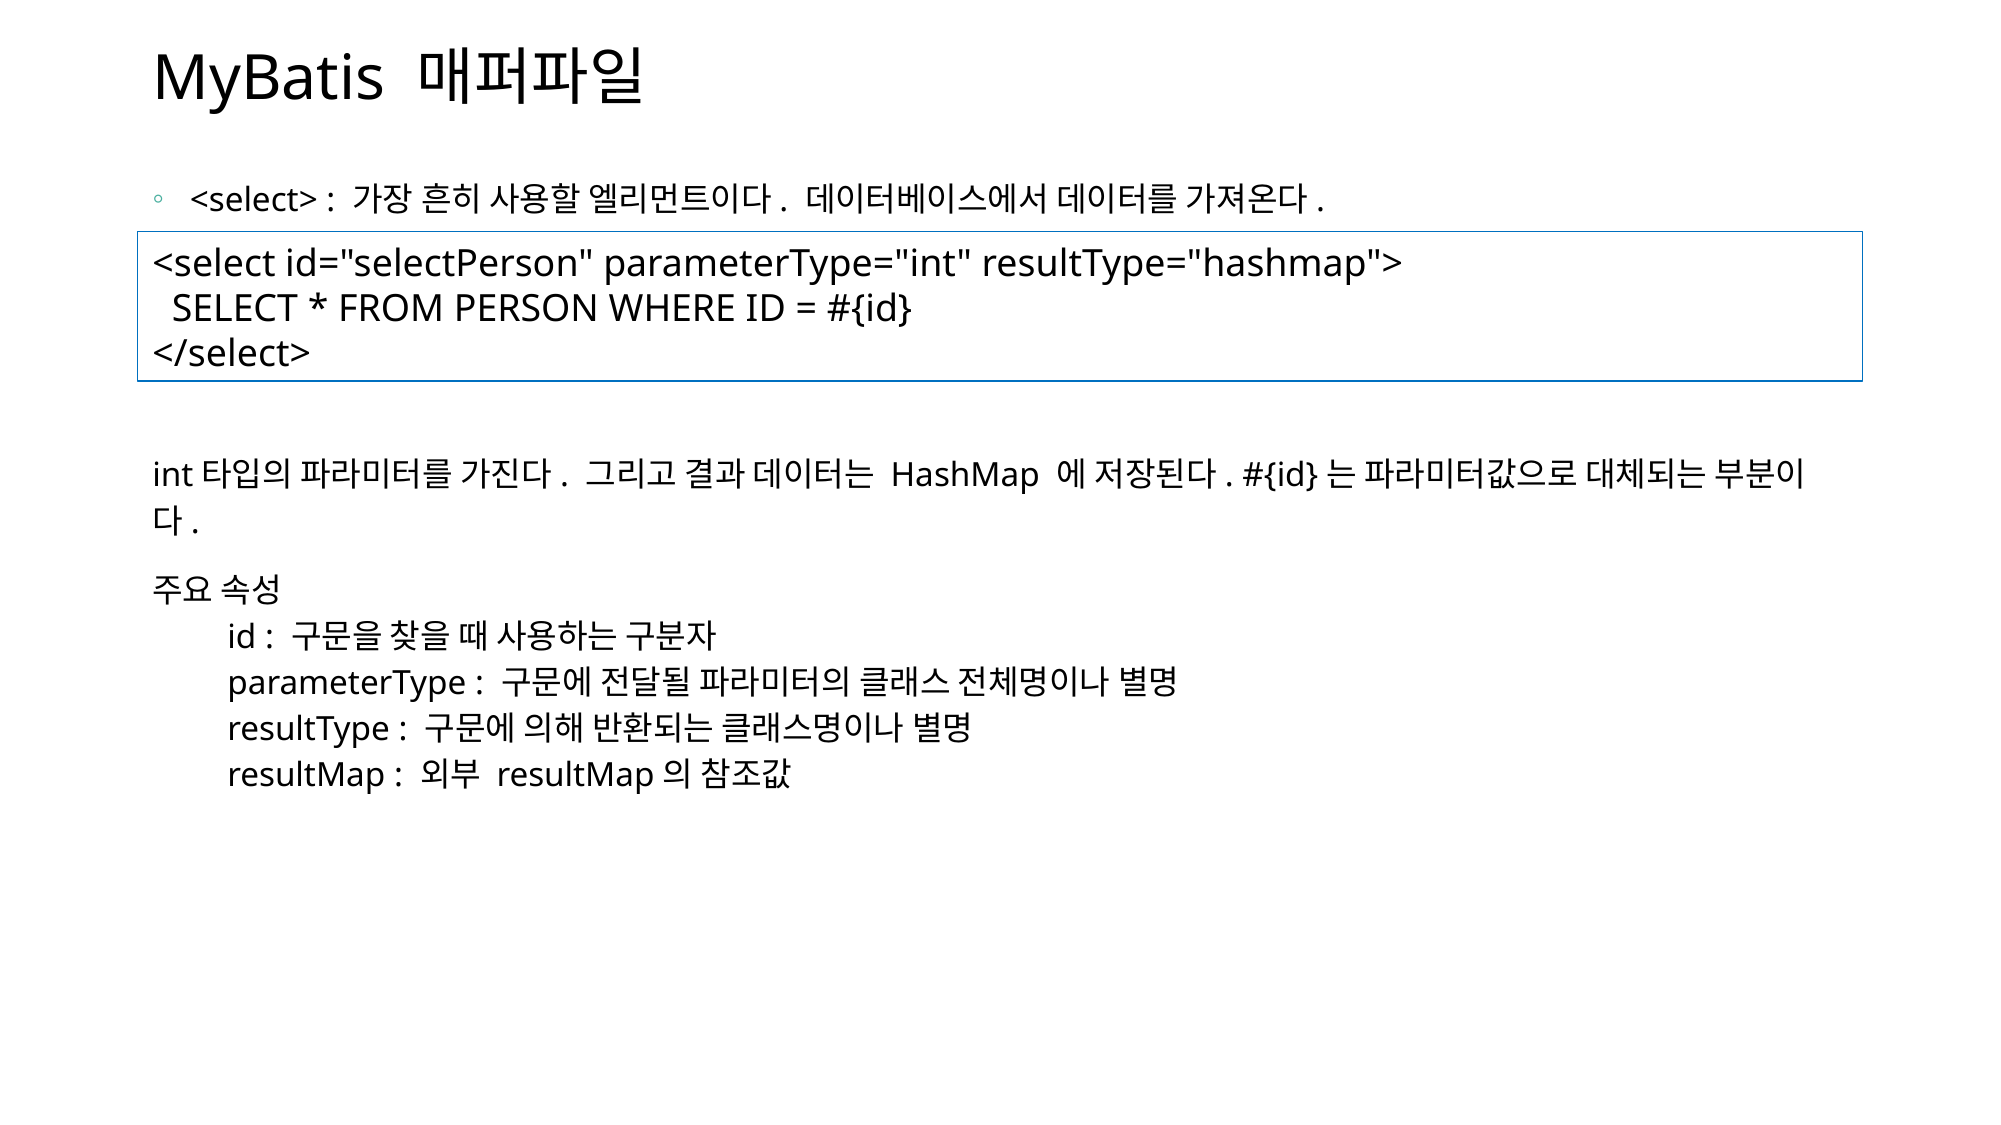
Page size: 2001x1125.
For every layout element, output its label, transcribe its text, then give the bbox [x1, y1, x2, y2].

list <select> : 가장 흔히 사용할 엘리먼트이다. 데이터베이스에서 데이터를 가져온다. int타입의 파라미터를 가진다. 그리고 결과 데이터는 HashMap 에 저장된다. #{id}는 파라미터값으로 대체되는 부분이다. 주요 속성 id : 구문을 찾을 때 사용하는 구분자 parameterType : 구문에 전달될 파라미터의 클래스 전체명이나 별명 resultType : 구문에 의해 반환되는 클래스명이나 별명 resultMap : 외부 resultMap의 참조값 [137, 162, 1863, 231]
list <select> : 가장 흔히 사용할 엘리먼트이다. 데이터베이스에서 데이터를 가져온다. int타입의 파라미터를 가진다. 그리고 결과 데이터는 HashMap 에 저장된다. #{id}는 파라미터값으로 대체되는 부분이다. 주요 속성 id : 구문을 찾을 때 사용하는 구분자 parameterType : 구문에 전달될 파라미터의 클래스 전체명이나 별명 resultType : 구문에 의해 반환되는 클래스명이나 별명 resultMap : 외부 resultMap의 참조값 [137, 382, 1863, 1014]
text_box <select id="selectPerson" parameterType="int" resultType="hashmap"> SELECT * FROM PERSON WHERE ID = #{id} </select> [137, 231, 1863, 382]
title MyBatis 매퍼파일 [137, 22, 1863, 136]
